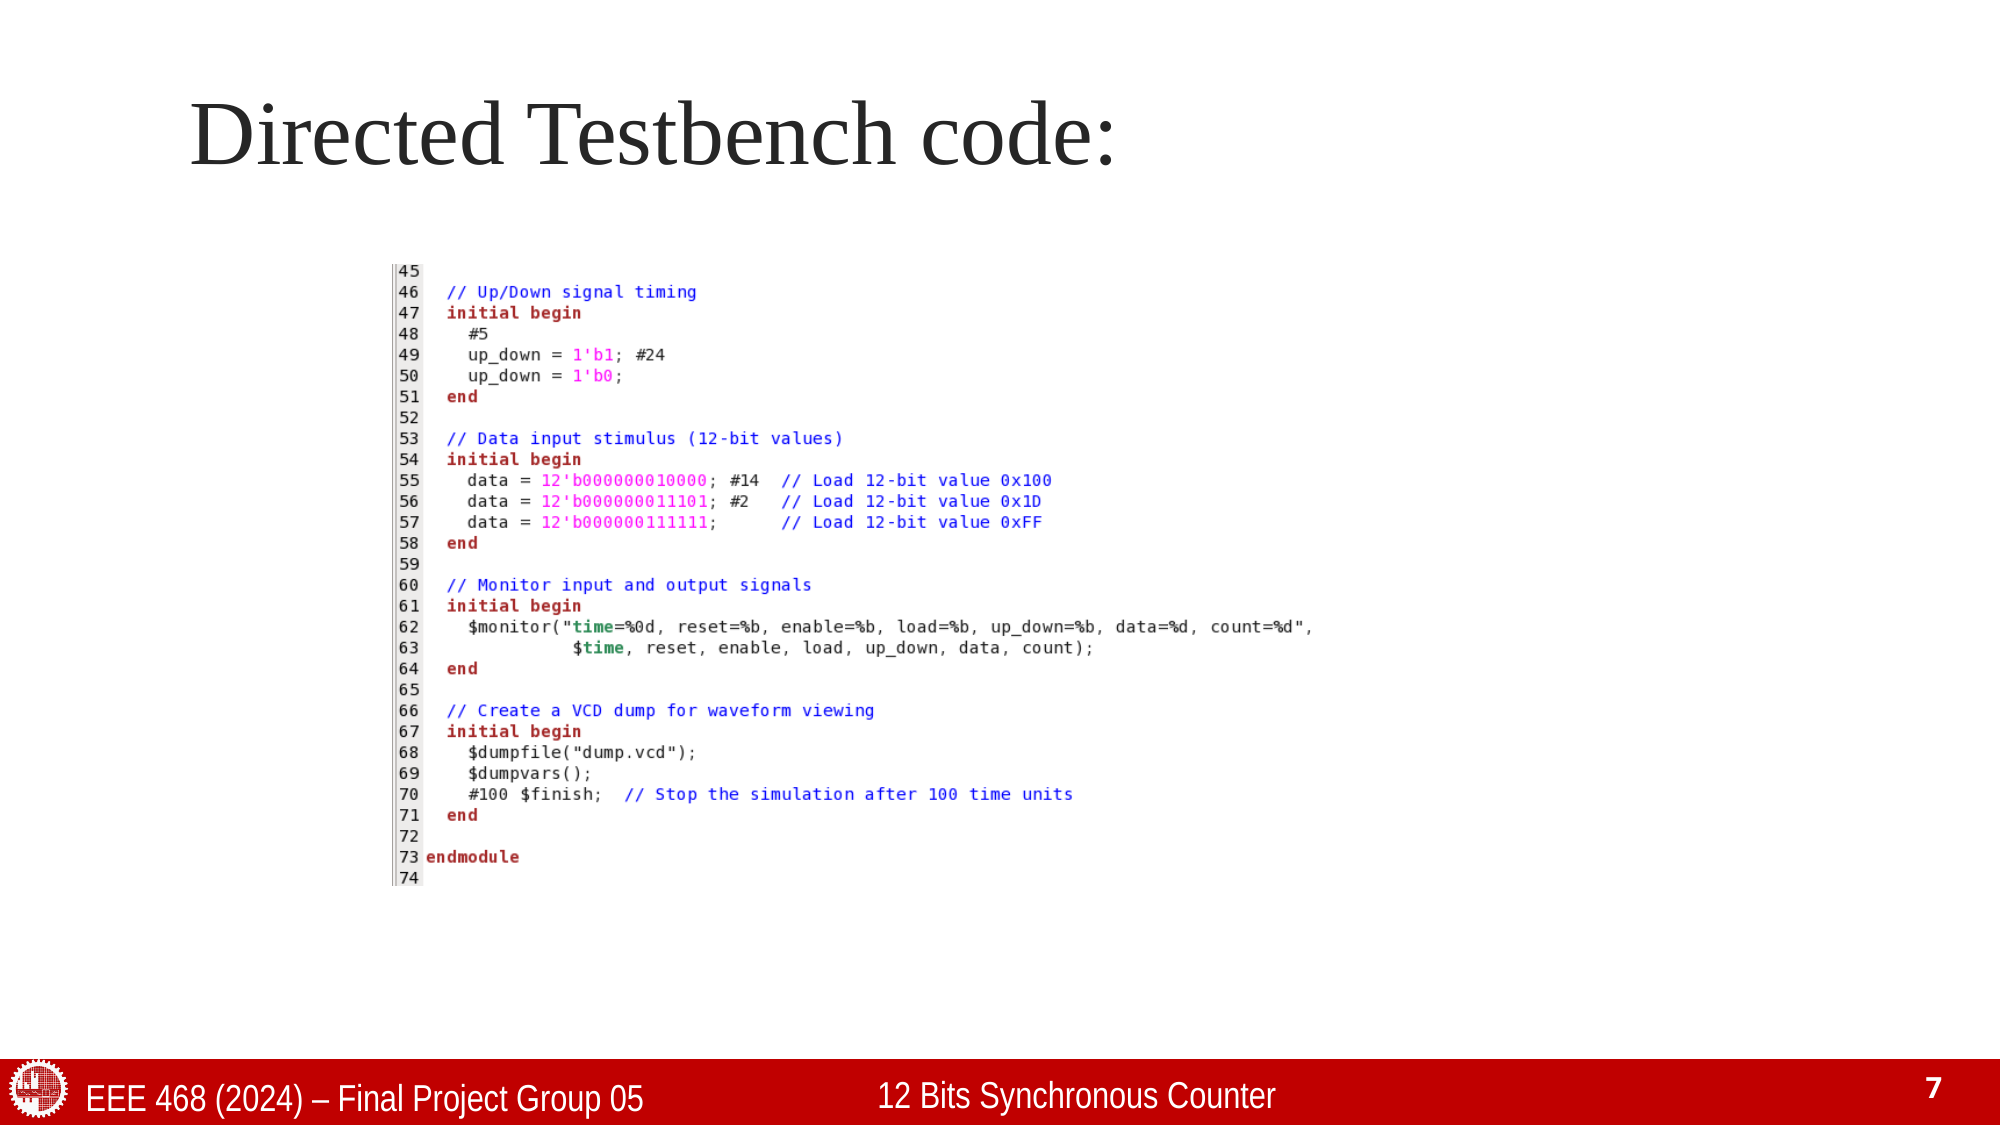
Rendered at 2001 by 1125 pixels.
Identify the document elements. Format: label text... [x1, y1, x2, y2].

slide_number EEE 468 (2024) – Final Project Group 05 [70, 1066, 862, 1125]
picture [8, 1059, 71, 1118]
footer 12 Bits Synchronous Counter [862, 1063, 1872, 1125]
title Directed Testbench code: [174, 75, 1825, 195]
picture [392, 264, 1368, 886]
slide_number 7 [1872, 1066, 1958, 1118]
